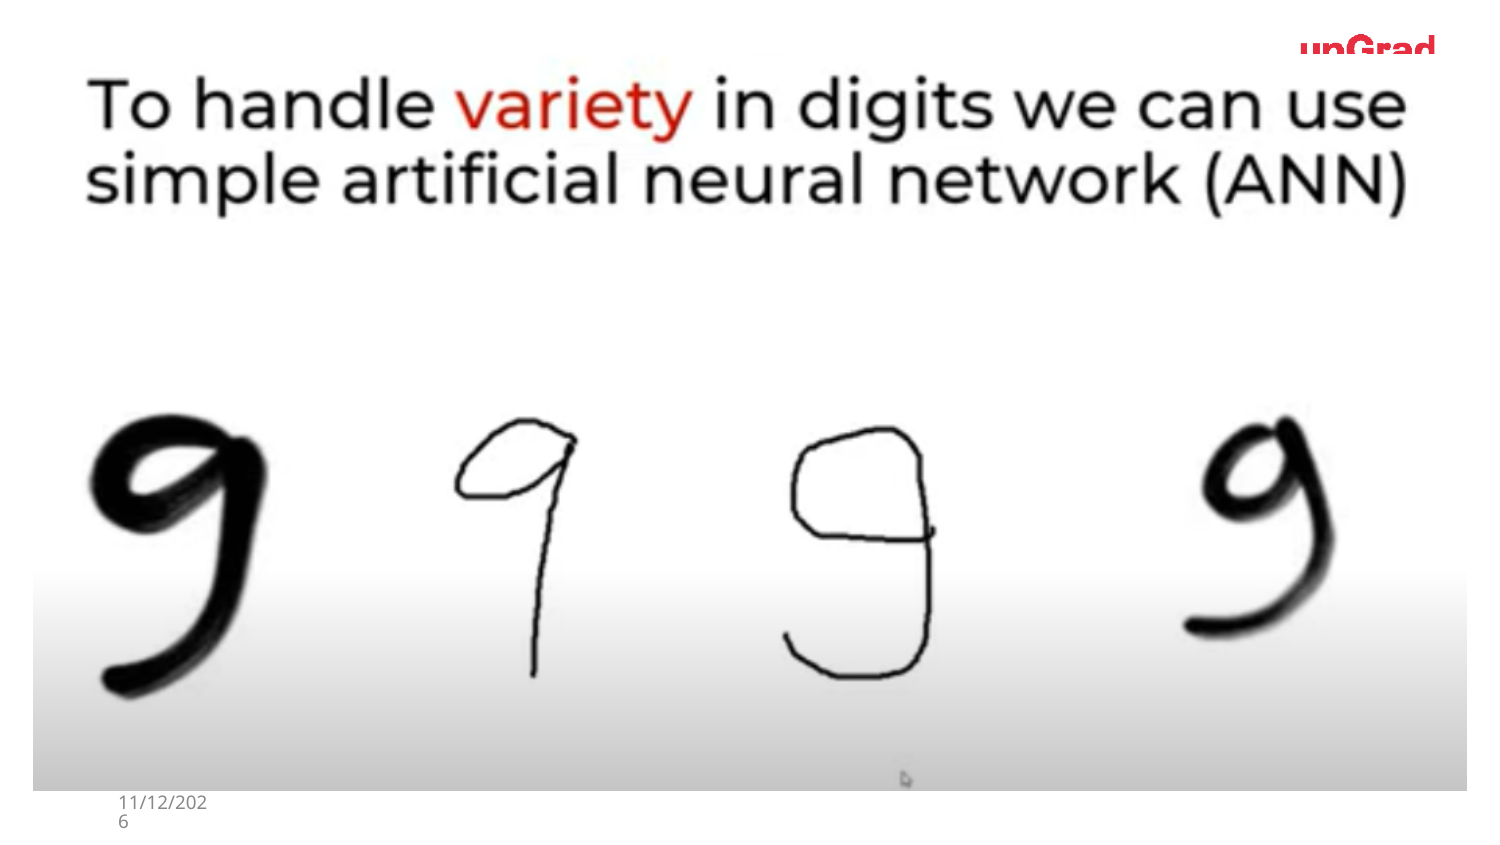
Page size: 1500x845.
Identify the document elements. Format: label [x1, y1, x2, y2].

picture [33, 34, 1467, 791]
slide_number [116, 800, 217, 819]
